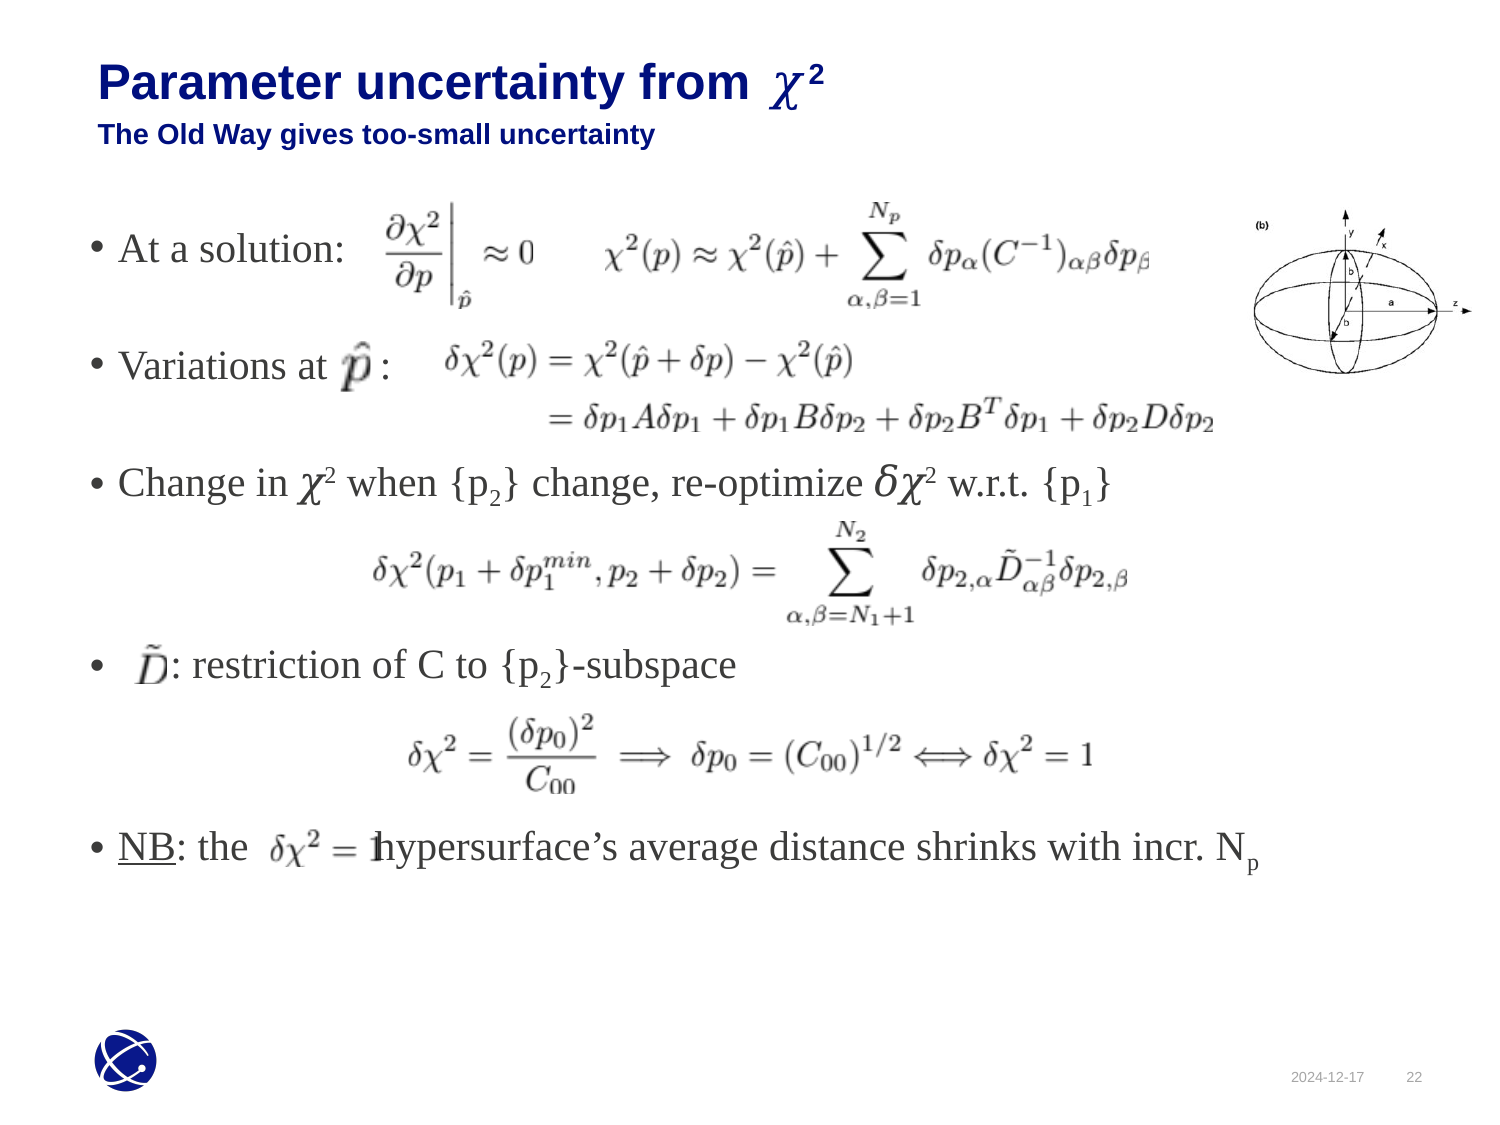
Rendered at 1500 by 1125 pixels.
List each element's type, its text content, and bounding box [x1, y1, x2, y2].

picture [134, 643, 167, 684]
picture [605, 202, 1149, 309]
text_box At a solution: Variations at : Change in 𝜒2 when {p2} change, re-optimize 𝛿𝜒2 w.r.t. {p1} : restriction of C to {p2}-subspace NB: the hypersurface’s average distance shrinks with incr. Np [74, 213, 1425, 924]
picture [340, 341, 371, 392]
picture [408, 711, 1092, 794]
list Parameter uncertainty from 𝜒2 The Old Way gives too-small uncertainty [97, 49, 1409, 196]
picture [1239, 200, 1483, 379]
picture [444, 339, 1213, 432]
picture [270, 828, 381, 867]
picture [385, 200, 534, 309]
picture [90, 1025, 161, 1096]
picture [372, 521, 1128, 626]
